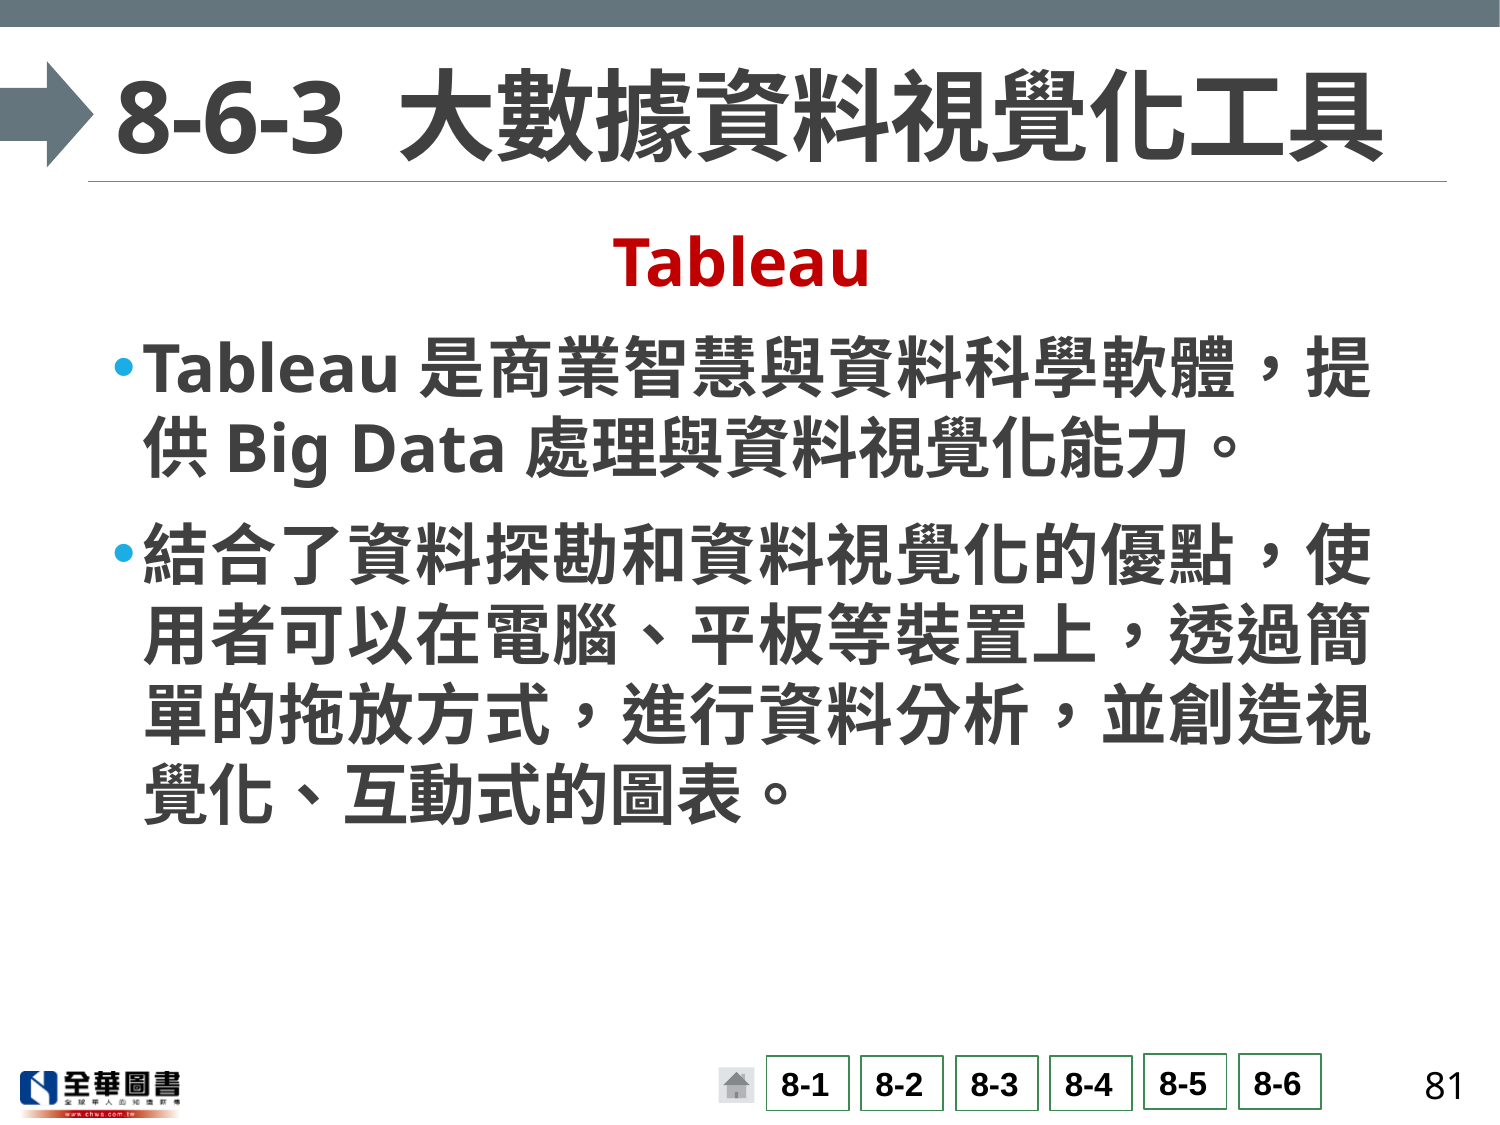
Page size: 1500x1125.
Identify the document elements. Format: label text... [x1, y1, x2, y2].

slide_number 81 [1320, 1057, 1483, 1118]
title 8-6-3 大數據資料視覺化工具 [100, 47, 1447, 182]
list Tableau Tableau是商業智慧與資料科學軟體，提供Big Data處理與資料視覺化能力。 結合了資料探勘和資料視覺化的優點，使用者可以在電腦、平板等裝置上，透過簡單的拖放方式，進行資料分析，並創造視覺化、互動式的圖表。 [112, 212, 1373, 1024]
picture [20, 1071, 180, 1118]
